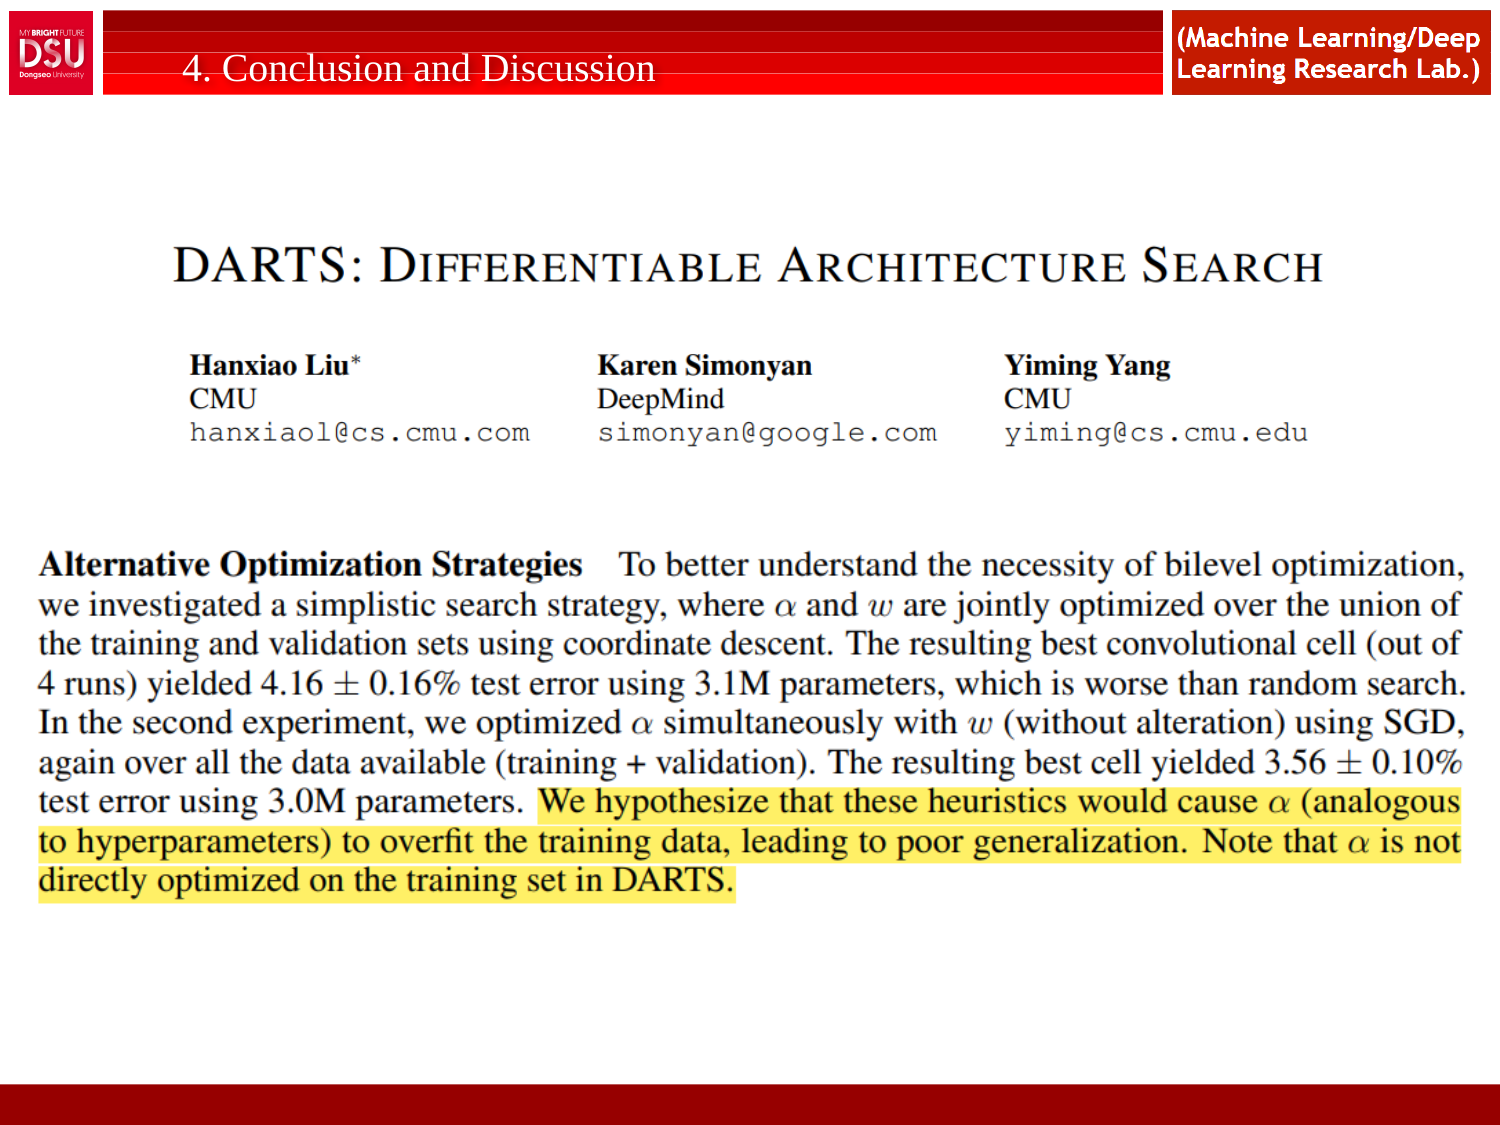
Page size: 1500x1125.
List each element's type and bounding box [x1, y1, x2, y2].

text_box [0, 1082, 1500, 1125]
picture [136, 202, 1363, 490]
text_box [0, 2, 1500, 96]
picture [0, 515, 1500, 923]
